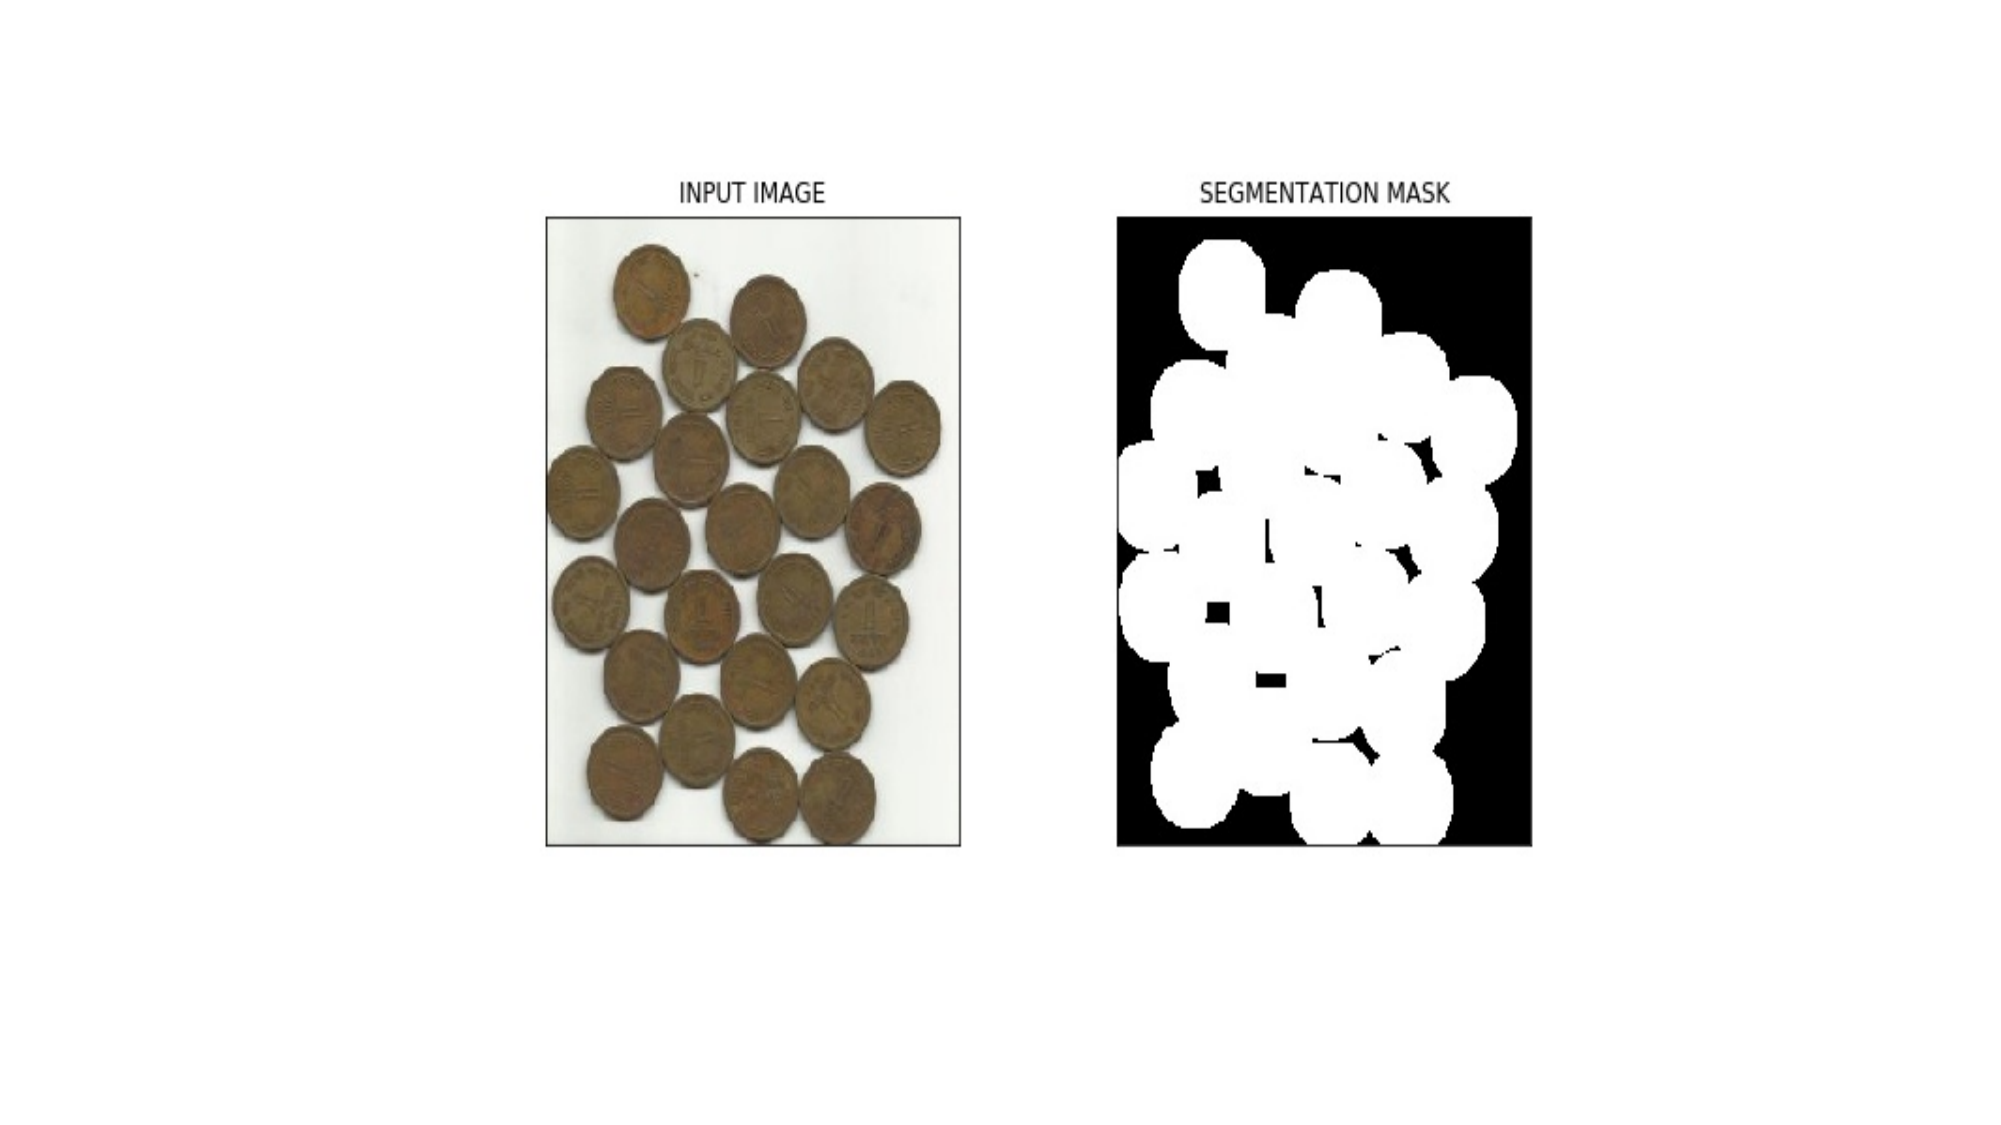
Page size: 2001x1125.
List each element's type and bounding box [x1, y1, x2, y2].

picture [345, 118, 1698, 949]
